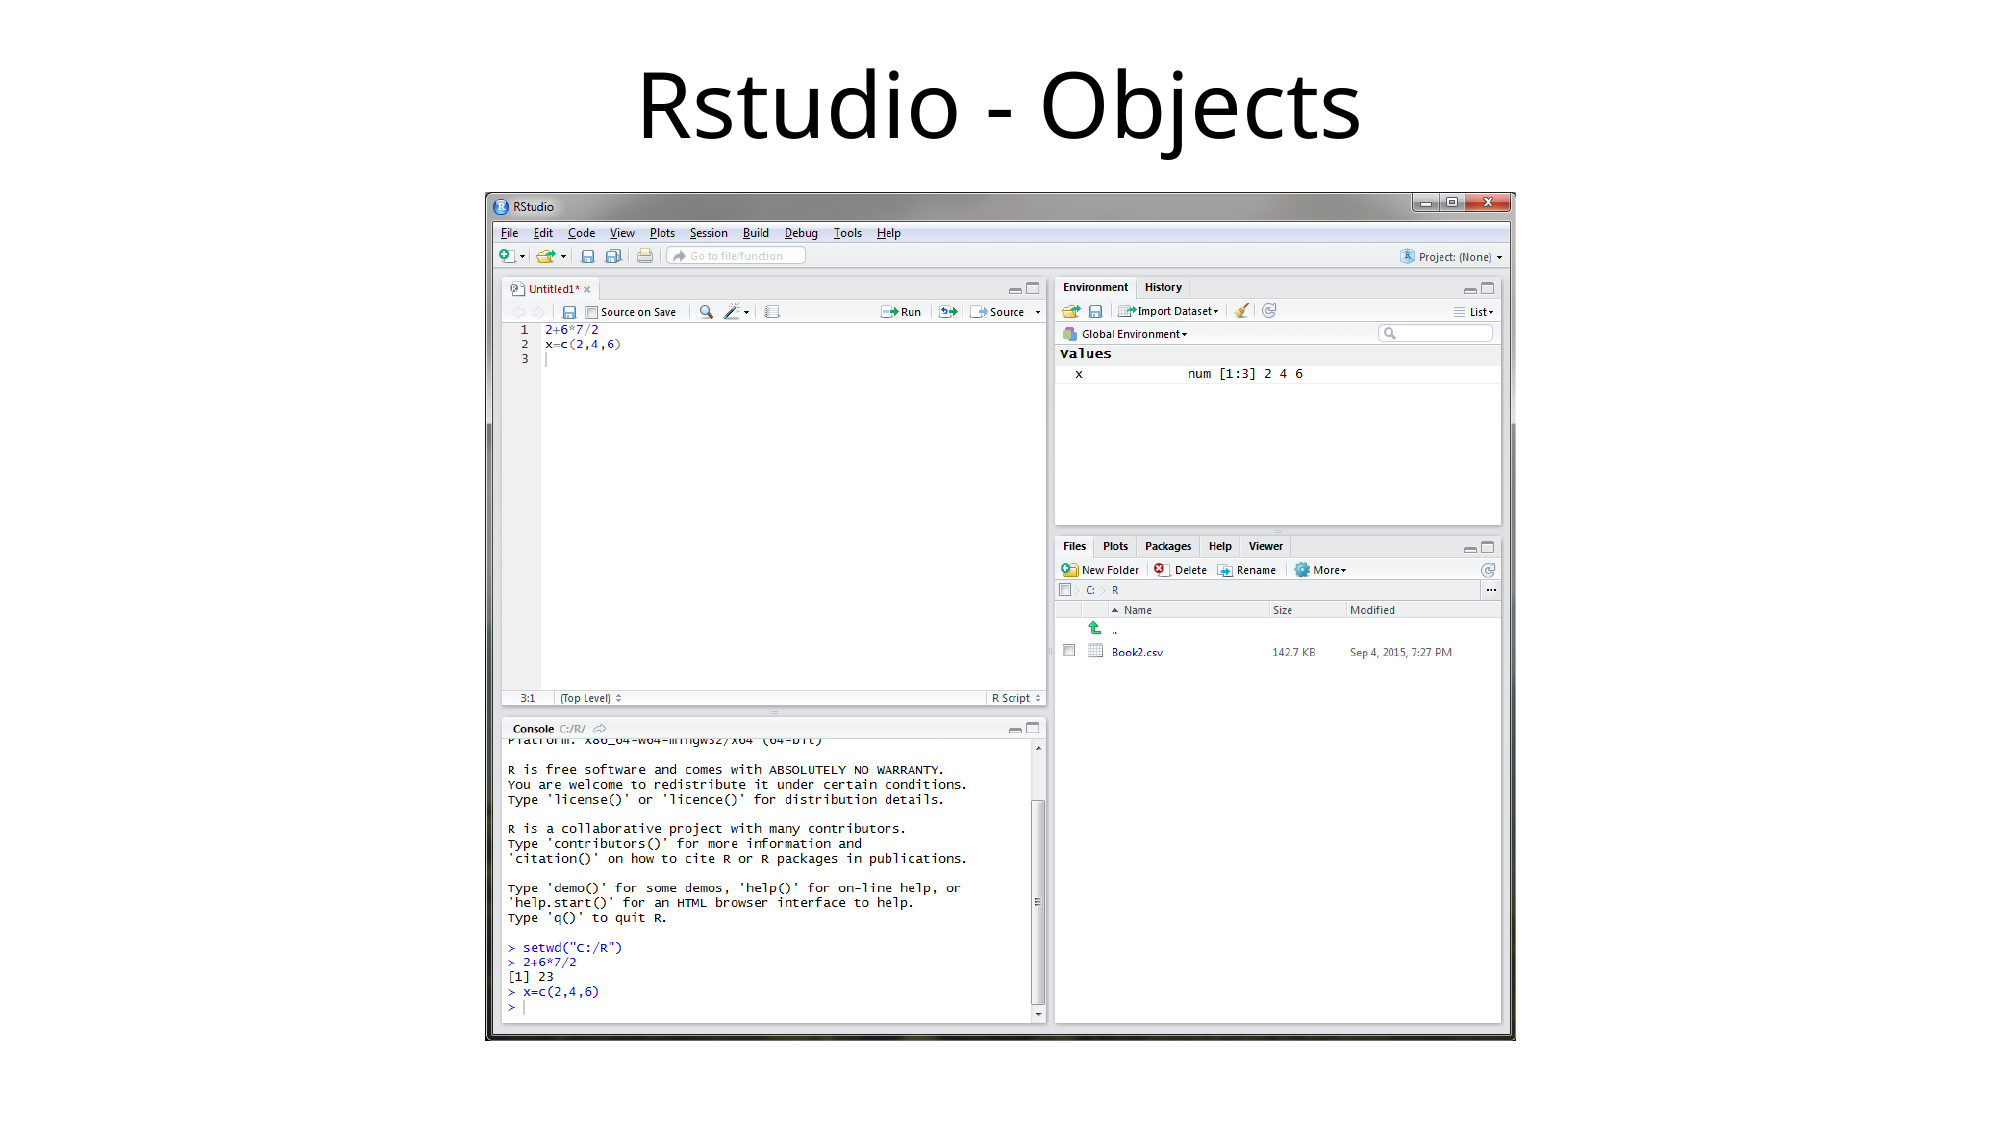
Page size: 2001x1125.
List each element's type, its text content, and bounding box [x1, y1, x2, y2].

picture [484, 192, 1516, 1041]
title Rstudio - Objects [353, 0, 1647, 218]
